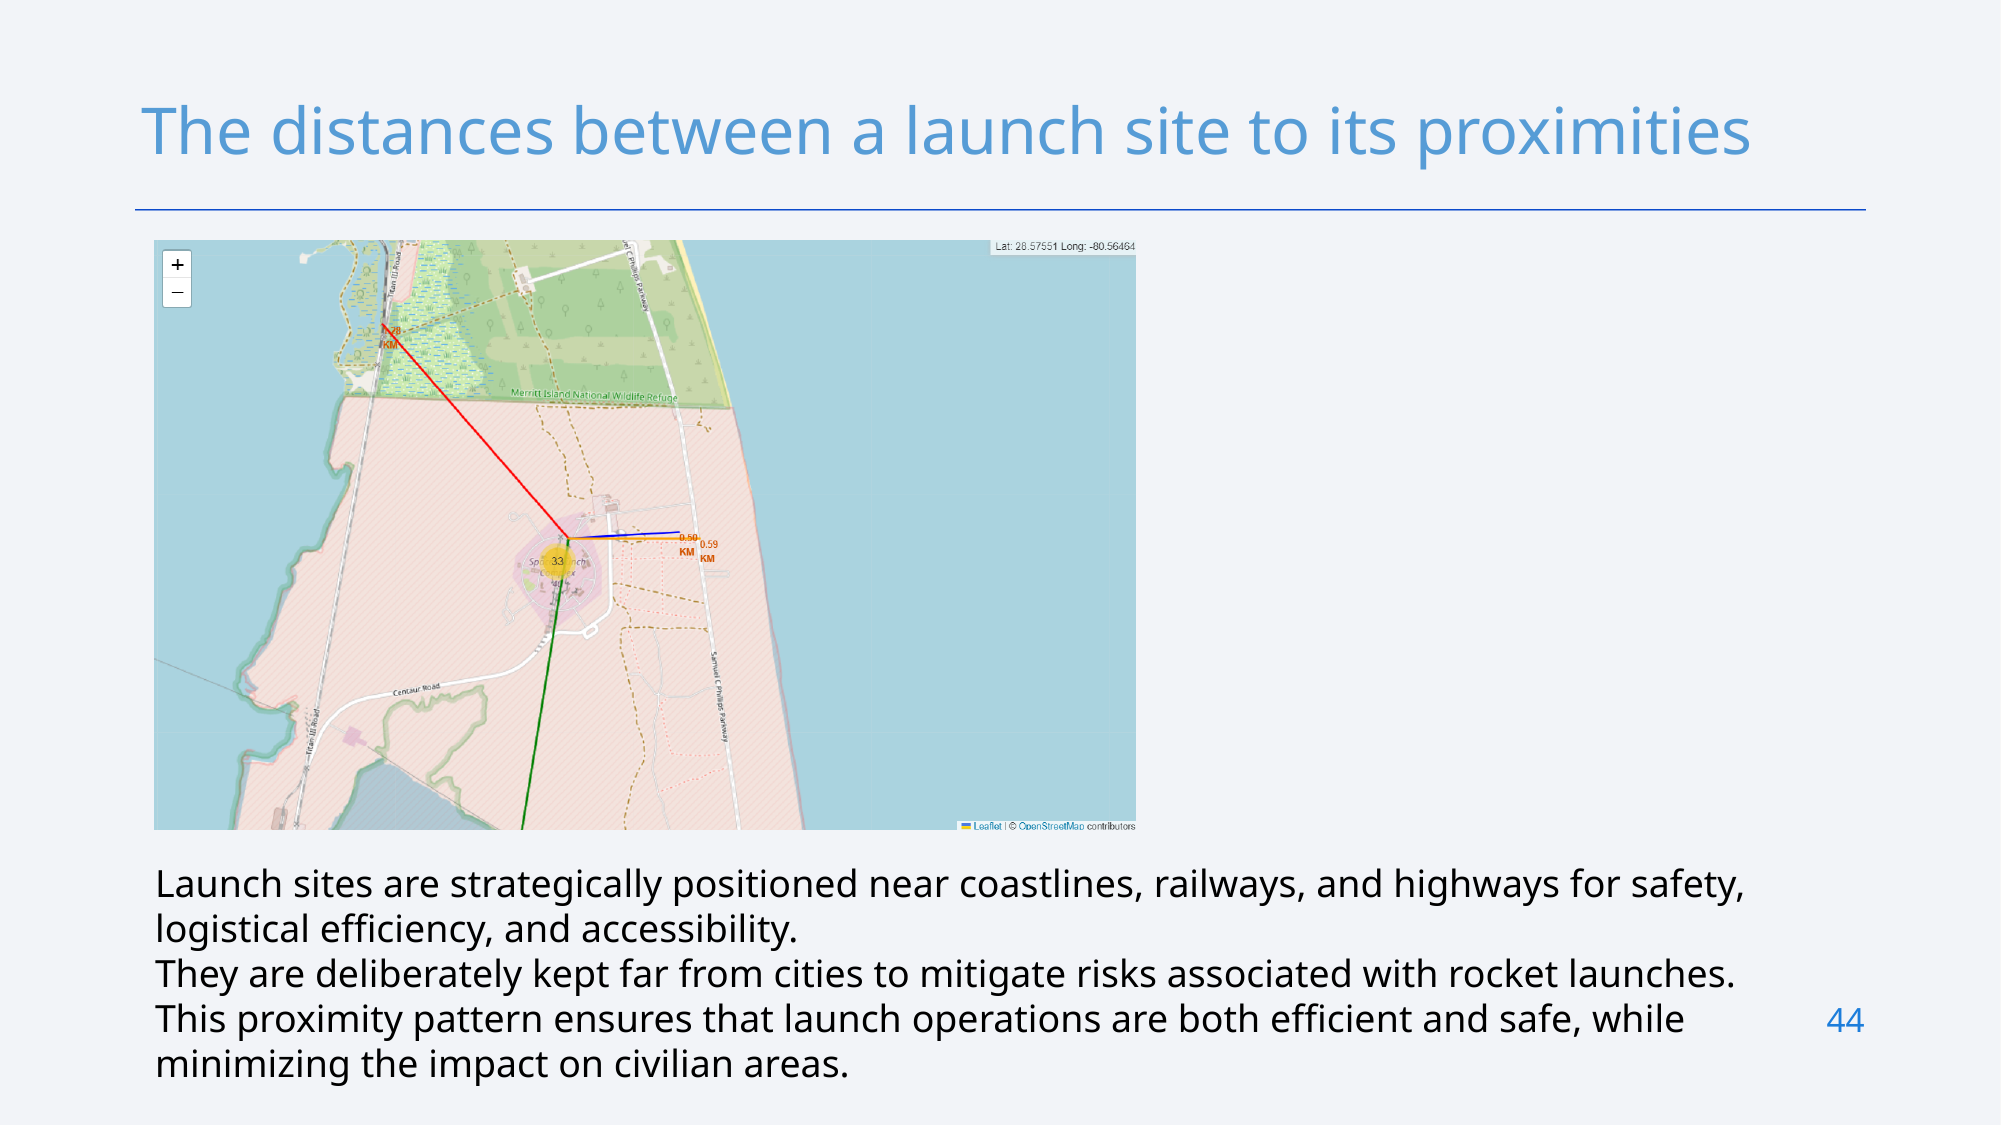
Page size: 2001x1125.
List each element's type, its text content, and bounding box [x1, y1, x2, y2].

text_box Launch sites are strategically positioned near coastlines, railways, and highways for safety, logistical efficiency, and accessibility. They are deliberately kept far from cities to mitigate risks associated with rocket launches. This proximity pattern ensures that launch operations are both efficient and safe, while minimizing the impact on civilian areas. [140, 852, 1838, 1092]
picture [0, 0, 2001, 1125]
slide_number 44 [1838, 988, 1880, 1055]
text_box The distances between a launch site to its proximities [126, 88, 1852, 179]
